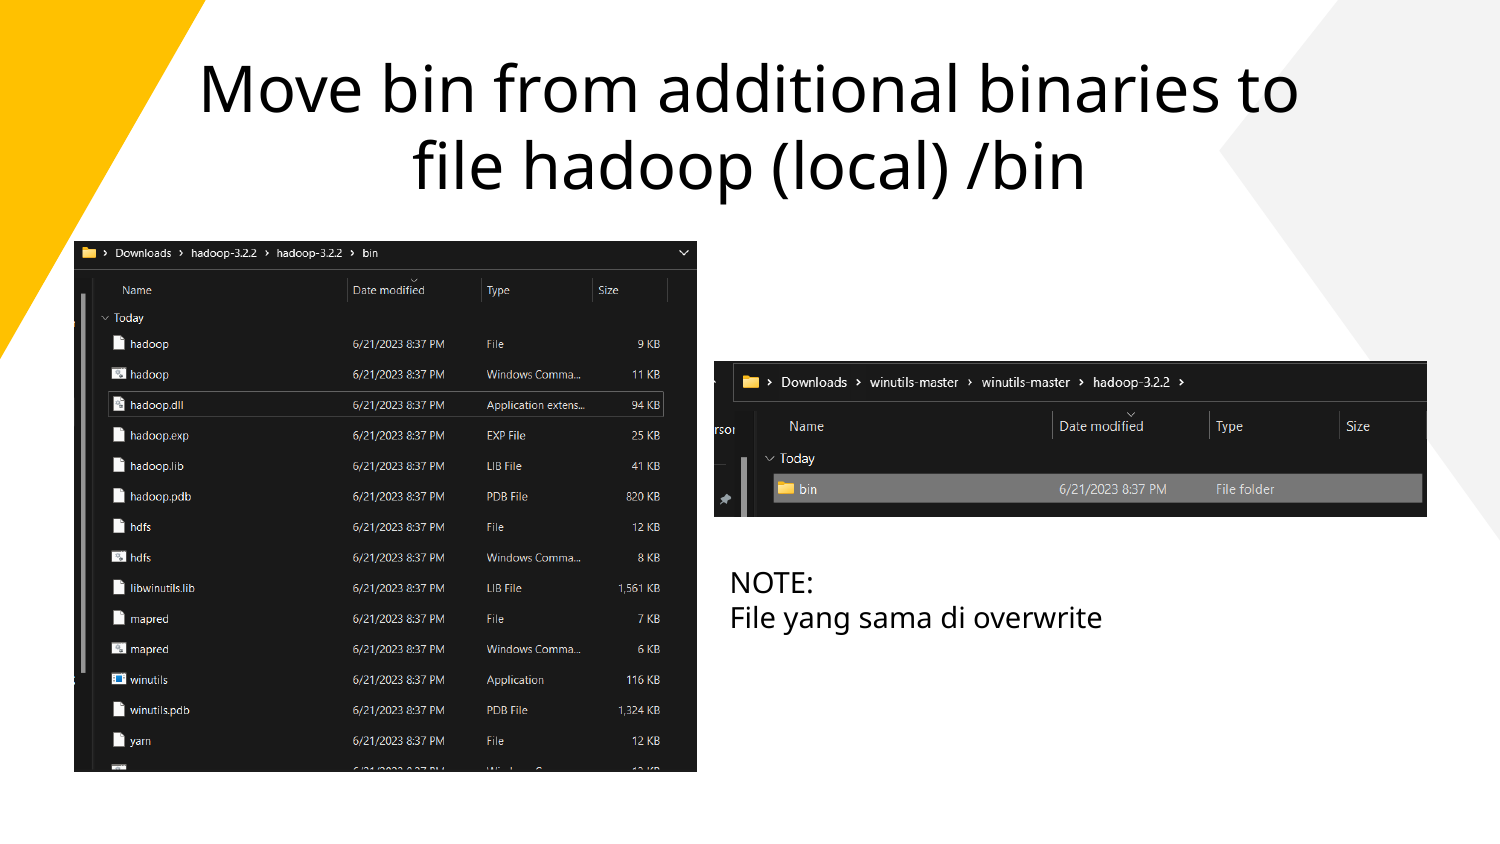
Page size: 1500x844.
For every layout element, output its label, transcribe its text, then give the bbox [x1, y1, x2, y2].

title Move bin from additional binaries to file hadoop (local) /bin [85, 32, 1415, 165]
picture [714, 361, 1427, 517]
picture [74, 241, 697, 772]
text_box NOTE: File yang sama di overwrite [714, 549, 1258, 650]
